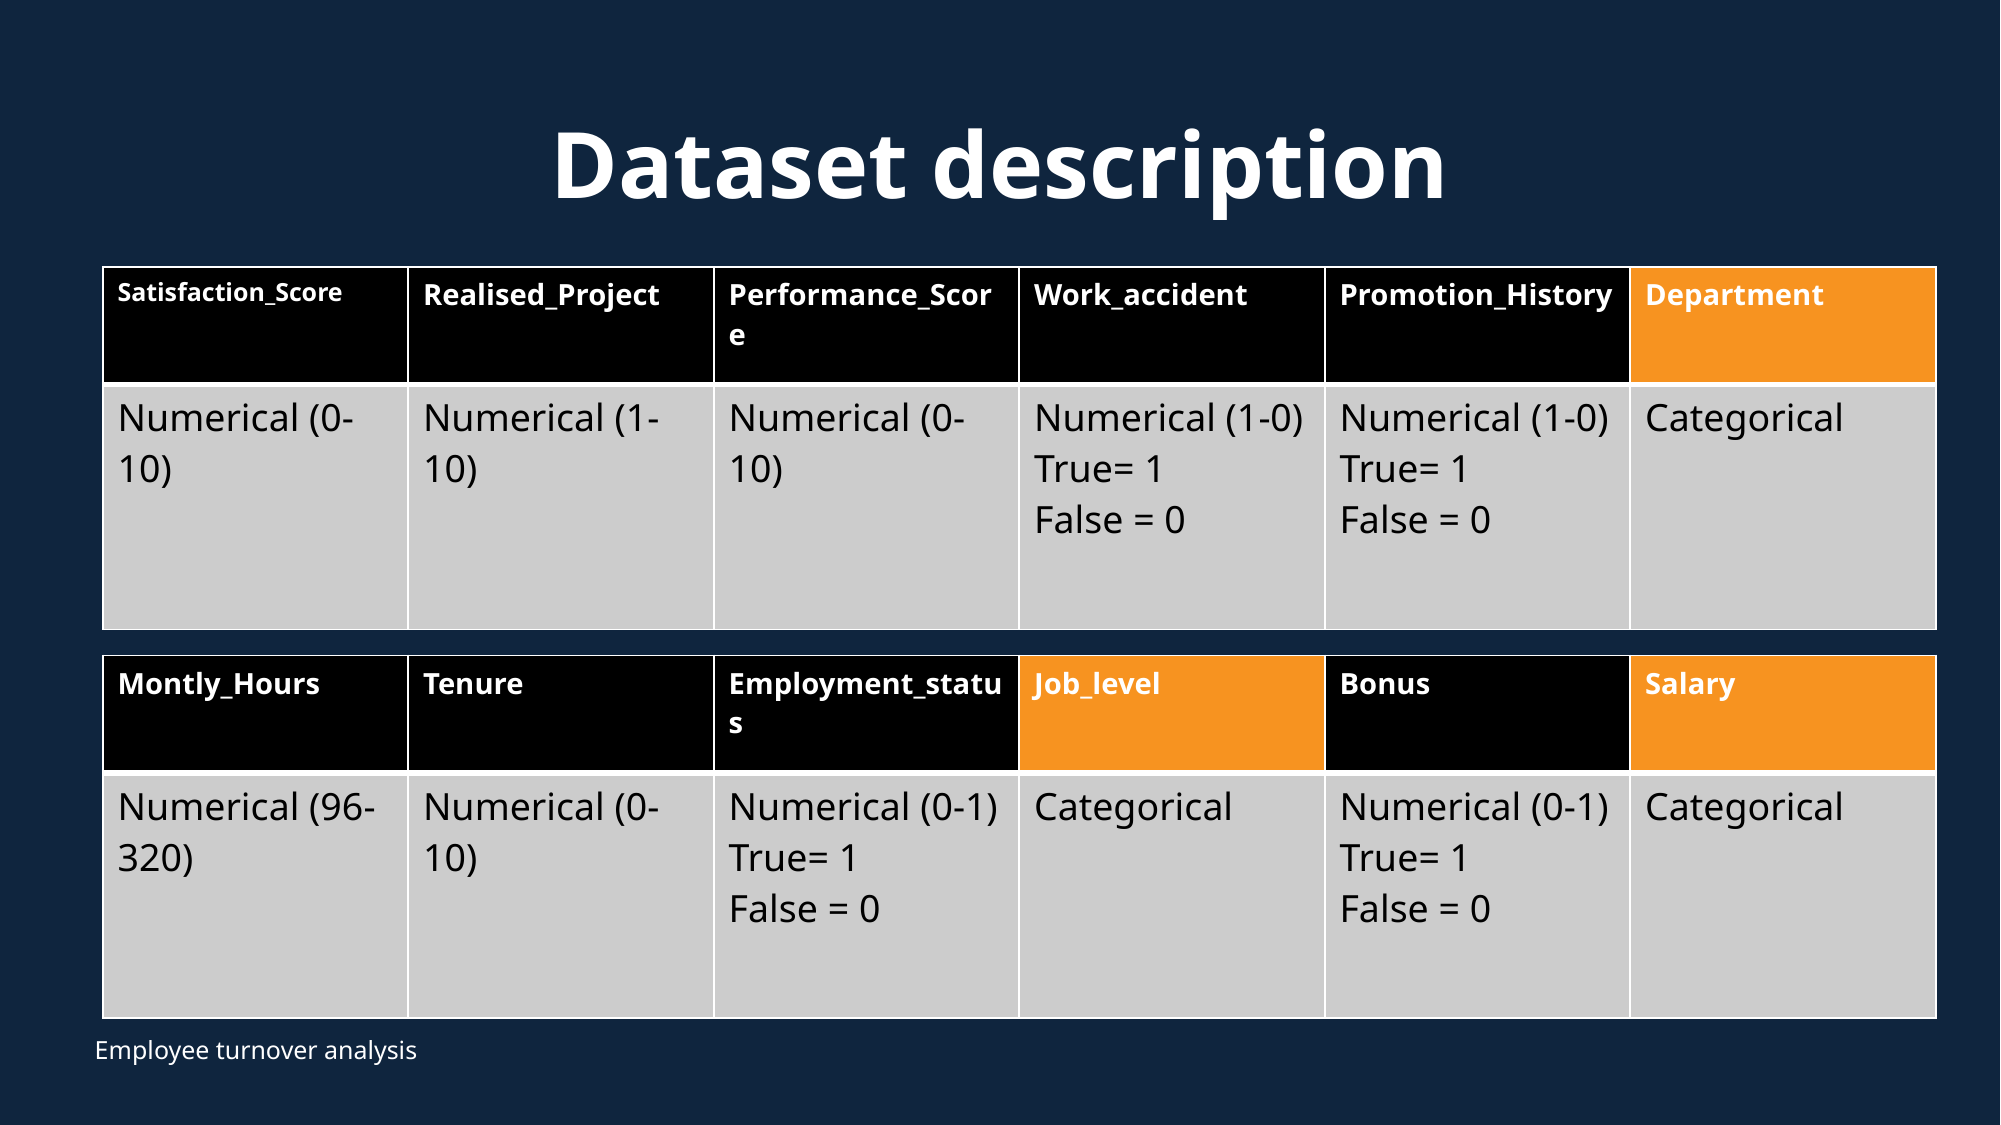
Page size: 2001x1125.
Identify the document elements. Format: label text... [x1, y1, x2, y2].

table_header Tenure [409, 656, 713, 770]
table_header Performance_Score [715, 268, 1018, 382]
table_header Salary [1631, 656, 1935, 770]
table_header Bonus [1326, 656, 1629, 770]
table_cell Numerical (0-10) [104, 387, 407, 629]
table_header Realised_Project [409, 268, 713, 382]
footer Employee turnover analysis [79, 1020, 755, 1080]
table_cell Numerical (0-1) True= 1 False = 0 [715, 776, 1018, 1017]
table_cell Categorical [1631, 776, 1935, 1017]
table_header Job_level [1020, 656, 1324, 770]
title Dataset description [137, 59, 1863, 266]
table_cell Numerical (1-10) [409, 387, 713, 629]
table_header Promotion_History [1326, 268, 1629, 382]
table_cell Numerical (0-10) [715, 387, 1018, 629]
table_header Employment_status [715, 656, 1018, 770]
table_cell Categorical [1631, 387, 1935, 629]
table_header Satisfaction_Score [104, 268, 407, 382]
table_cell Numerical (96-320) [104, 776, 407, 1017]
table_cell Numerical (1-0) True= 1 False = 0 [1326, 387, 1629, 629]
table_header Work_accident [1020, 268, 1324, 382]
table_cell Categorical [1020, 776, 1324, 1017]
table_header Montly_Hours [104, 656, 407, 770]
table_cell Numerical (0-10) [409, 776, 713, 1017]
table_header Department [1631, 268, 1935, 382]
table_cell Numerical (1-0) True= 1 False = 0 [1020, 387, 1324, 629]
table_cell Numerical (0-1) True= 1 False = 0 [1326, 776, 1629, 1017]
